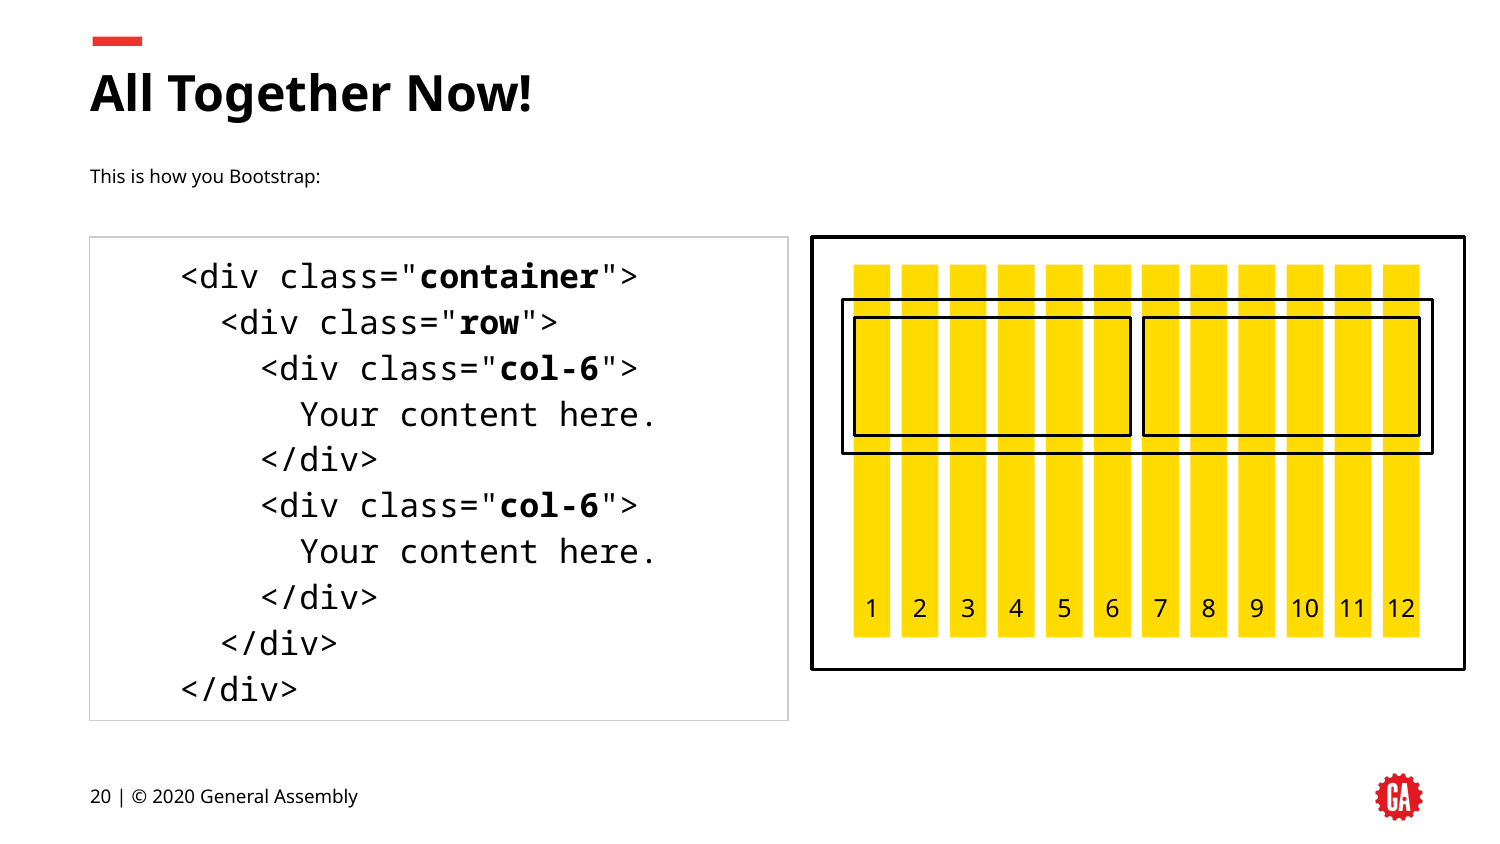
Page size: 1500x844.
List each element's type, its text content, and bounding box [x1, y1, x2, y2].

title All Together Now! [75, 46, 1473, 140]
text_box [842, 299, 1433, 454]
text_box 3 [949, 264, 987, 299]
text_box 2 [901, 454, 939, 638]
text_box 1 [853, 454, 891, 638]
text_box 11 [1334, 454, 1372, 638]
text_box 8 [1190, 264, 1228, 299]
text_box 2 [901, 264, 939, 299]
text_box 7 [1142, 264, 1179, 299]
text_box [811, 237, 1465, 670]
text_box 12 [1382, 454, 1420, 638]
text_box 12 [1382, 264, 1420, 299]
text_box 10 [1286, 454, 1324, 638]
slide_number ‹#› | © 2020 General Assembly [75, 764, 465, 830]
text_box 3 [949, 454, 987, 638]
text_box 5 [1045, 454, 1083, 638]
text_box 8 [1190, 454, 1228, 638]
picture [1373, 771, 1425, 823]
text_box 4 [997, 264, 1035, 299]
text_box 9 [1238, 264, 1276, 299]
text_box 10 [1286, 264, 1324, 299]
text_box 5 [1045, 264, 1083, 299]
text_box 1 [853, 264, 891, 299]
text_box 6 [1094, 264, 1131, 299]
text_box 4 [997, 454, 1035, 638]
text_box 6 [1094, 454, 1131, 638]
text_box 9 [1238, 454, 1276, 638]
list This is how you Bootstrap: [75, 150, 1424, 215]
text_box <div class="container"> <div class="row"> <div class="col-6"> Your content here. </div> <div class="col-6"> Your content here. </div> </div> </div> [89, 236, 788, 721]
text_box 11 [1334, 264, 1372, 299]
text_box 7 [1142, 454, 1179, 638]
